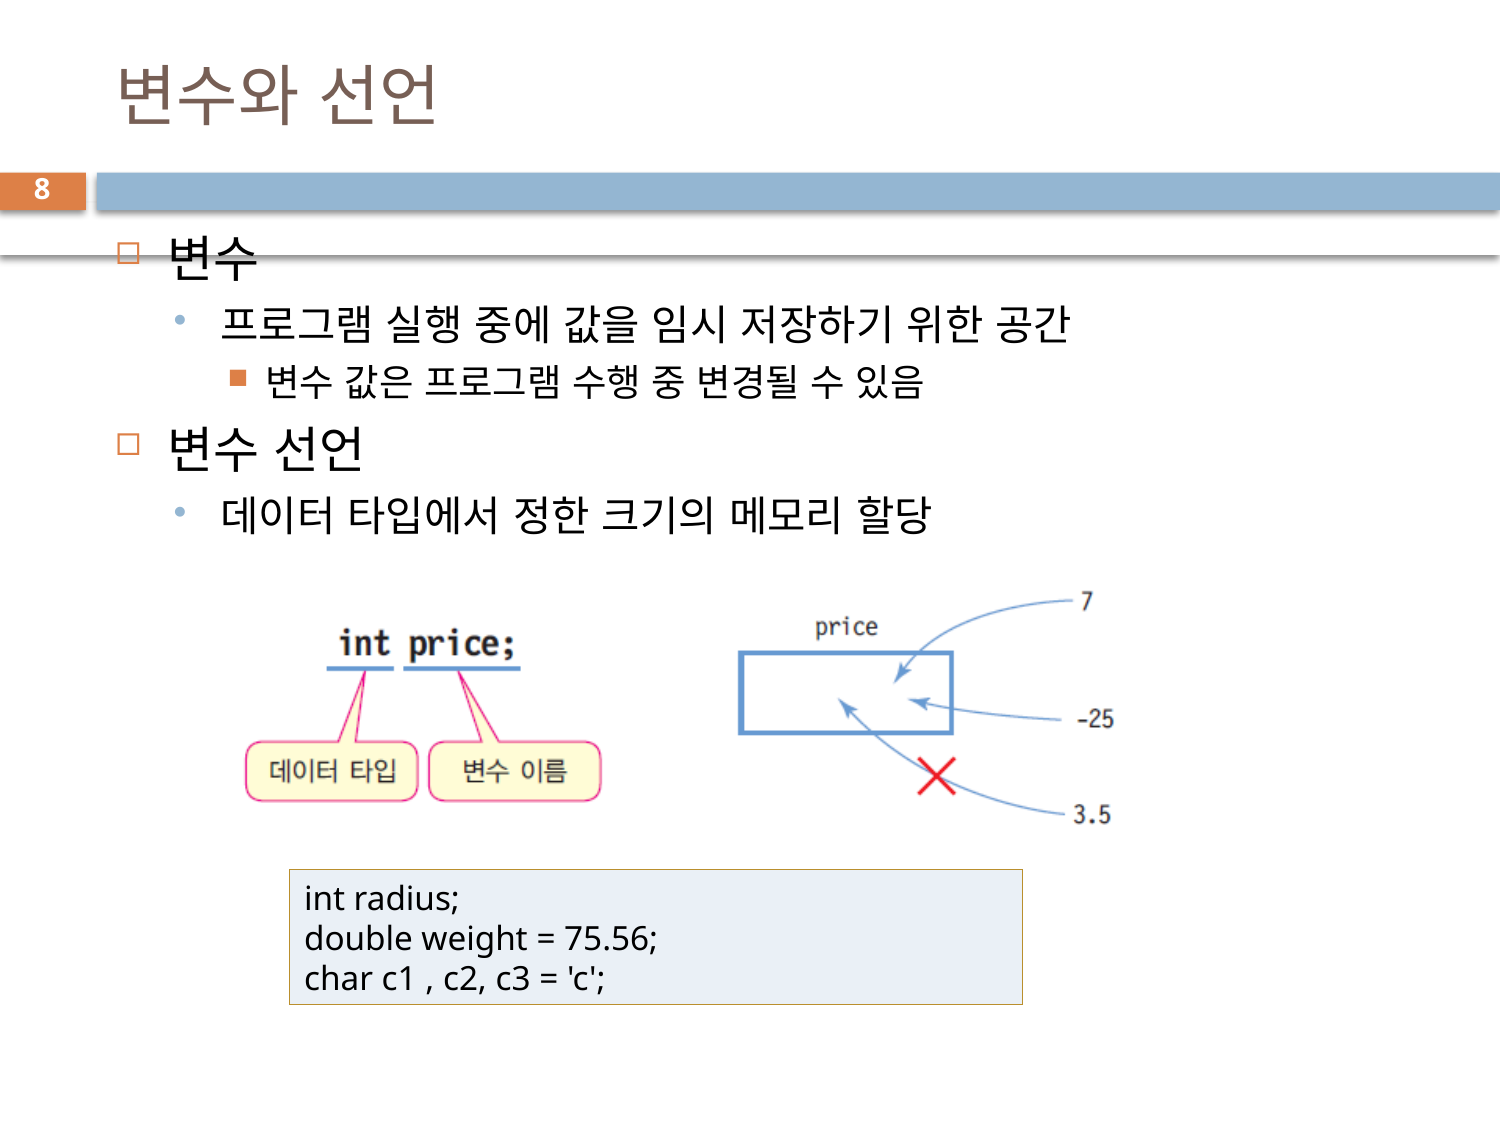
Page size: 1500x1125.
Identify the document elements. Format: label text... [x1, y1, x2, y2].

picture [229, 573, 1134, 850]
slide_number 8 [0, 170, 87, 211]
title 변수와 선언 [100, 37, 1438, 149]
text_box int radius; double weight = 75.56; char c1 , c2, c3 = 'c'; [289, 869, 1023, 1005]
list 변수 프로그램 실행 중에 값을 임시 저장하기 위한 공간 변수 값은 프로그램 수행 중 변경될 수 있음 변수 선언 데이터 타입에서 정한 크기의 메모리 할당 [100, 219, 1438, 1047]
